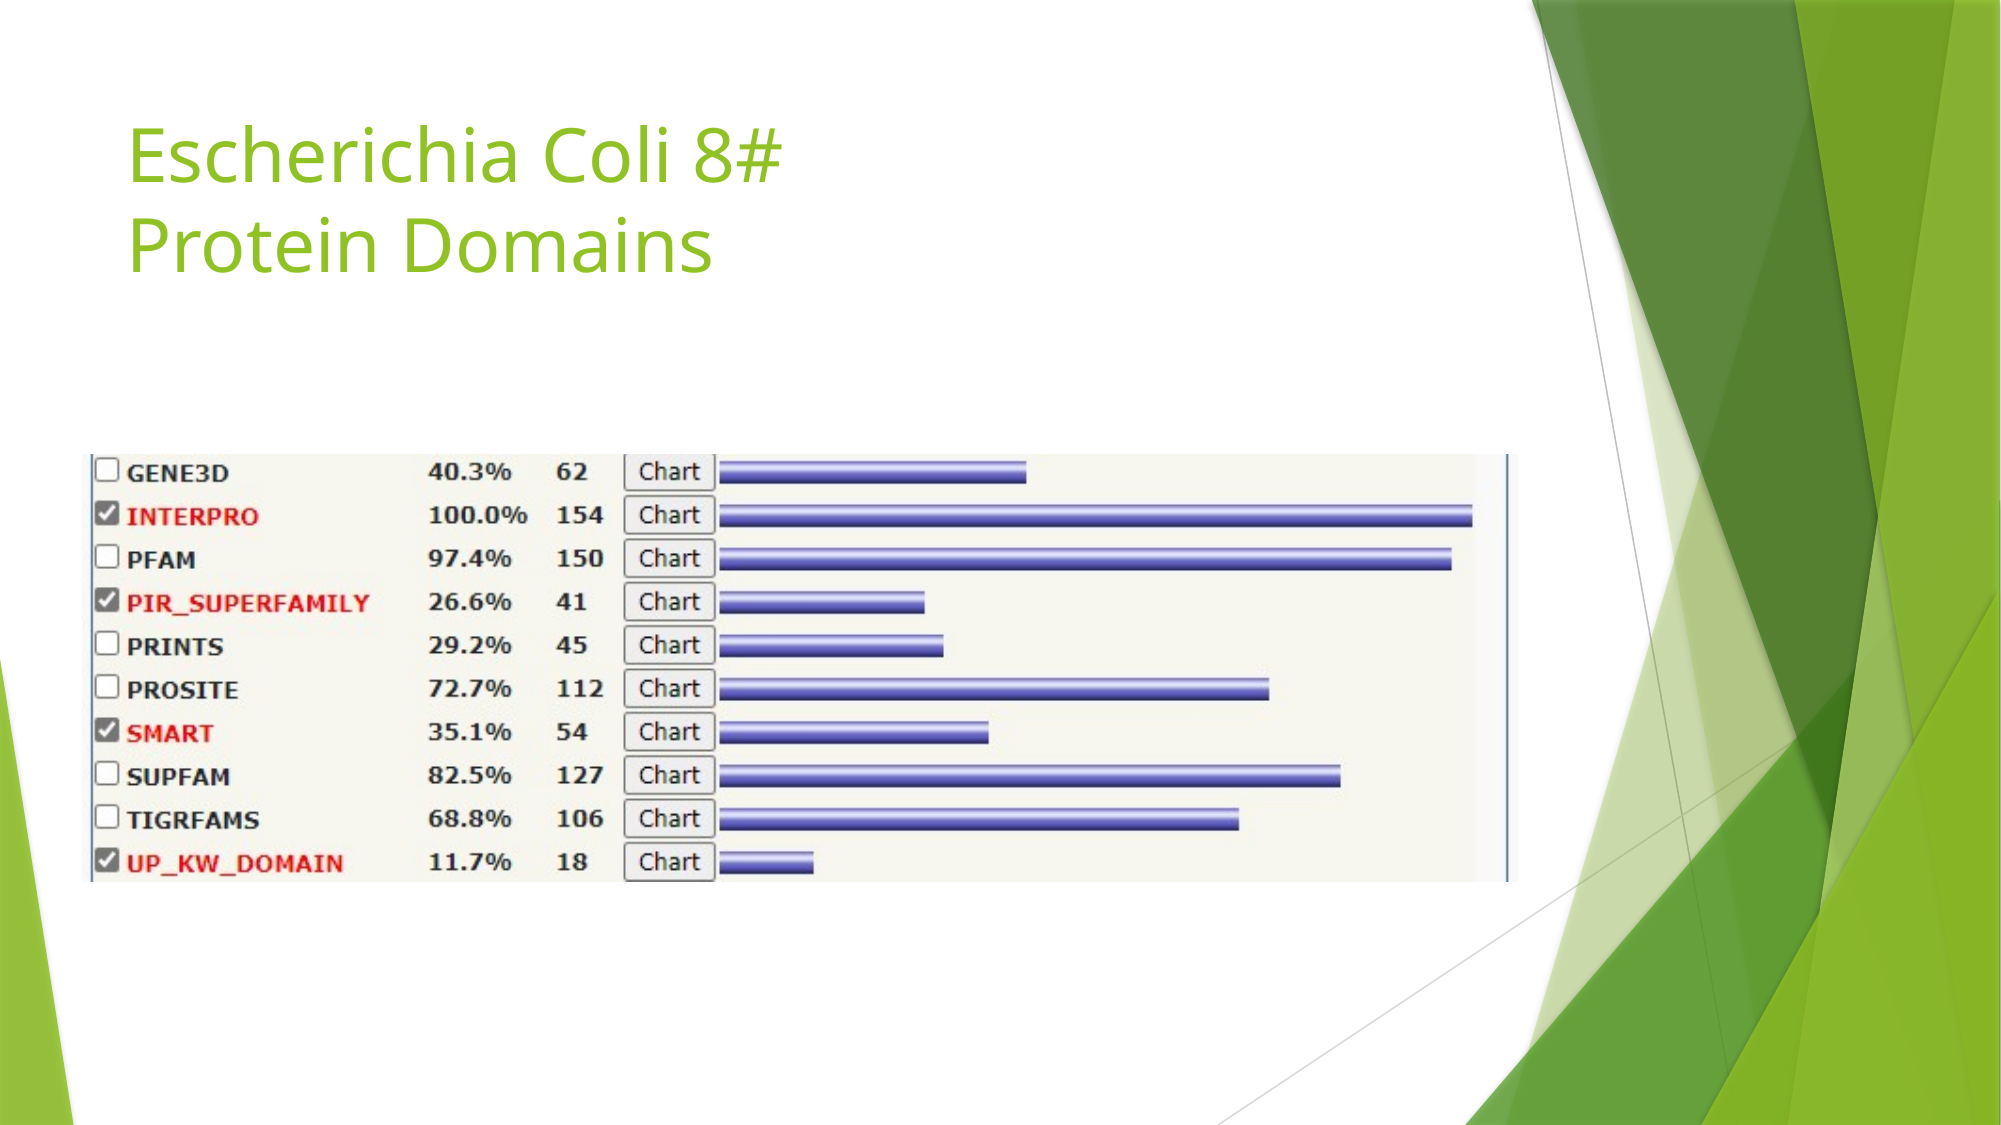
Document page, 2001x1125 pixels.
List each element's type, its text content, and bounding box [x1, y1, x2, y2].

title Escherichia Coli 8# Protein Domains [111, 99, 1522, 317]
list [82, 454, 1519, 882]
